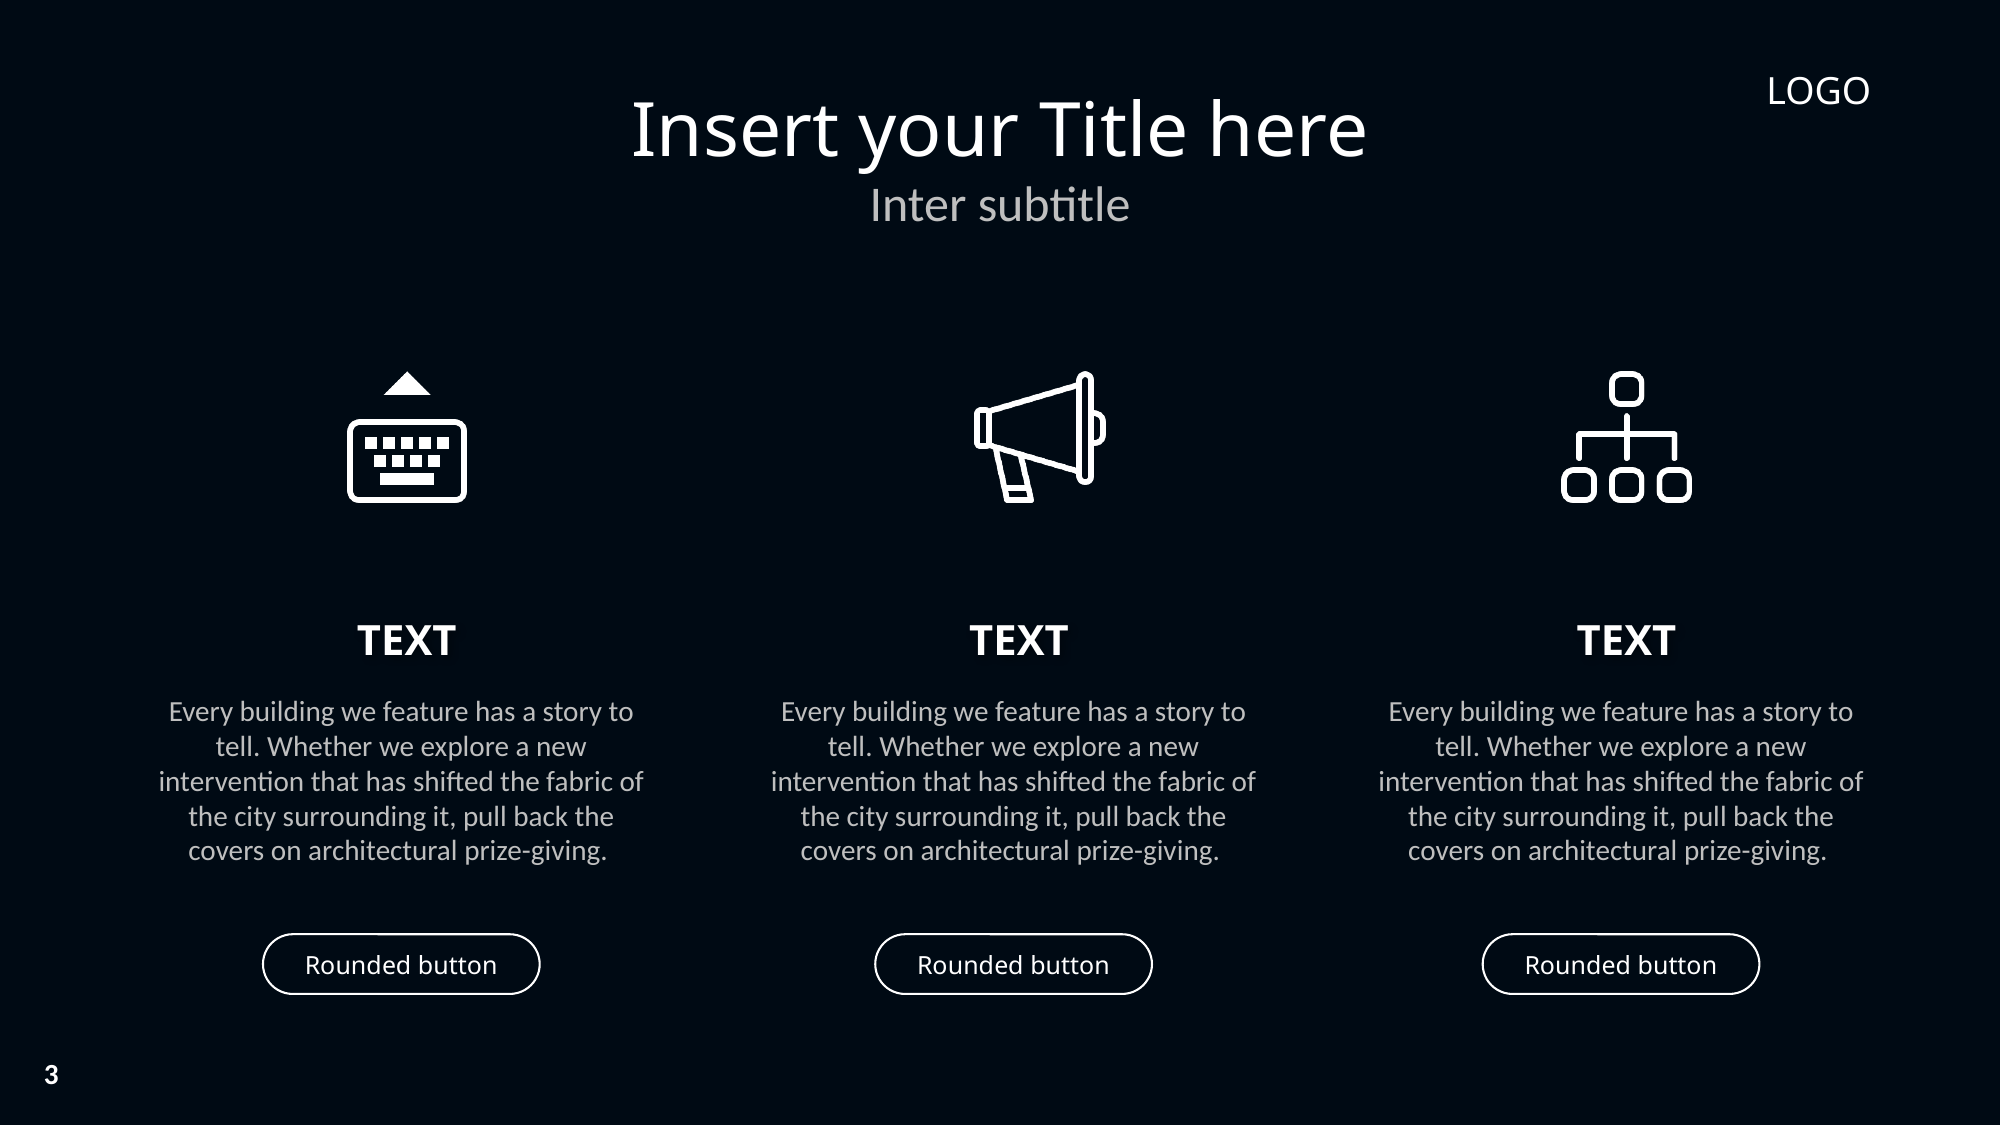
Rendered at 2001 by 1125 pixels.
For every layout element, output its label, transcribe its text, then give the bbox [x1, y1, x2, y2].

picture [974, 371, 1106, 503]
text_box Rounded button [261, 933, 541, 995]
text_box Insert your Title here Inter subtitle [0, 74, 2000, 262]
text_box Rounded button [1481, 933, 1761, 995]
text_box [752, 606, 1275, 874]
slide_number 3 [0, 1042, 74, 1103]
picture [1561, 371, 1692, 503]
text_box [140, 606, 663, 874]
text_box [1360, 606, 1883, 874]
text_box Rounded button [874, 933, 1154, 995]
picture [347, 371, 467, 503]
text_box LOGO [1637, 59, 2000, 116]
